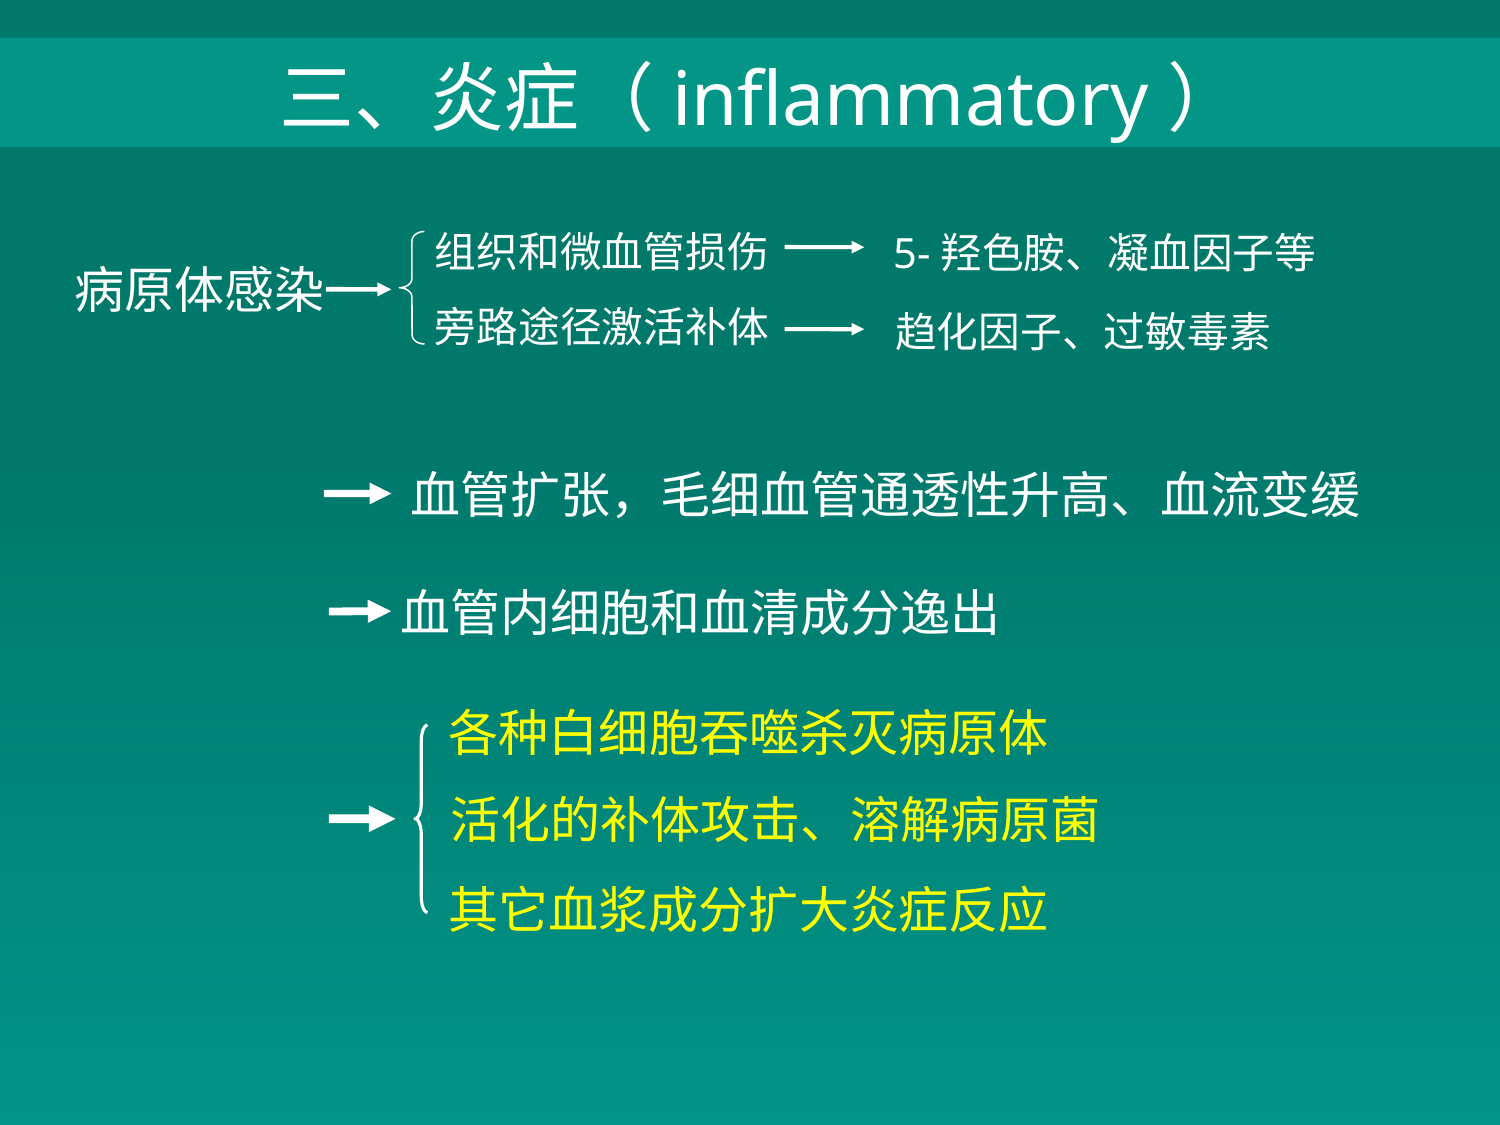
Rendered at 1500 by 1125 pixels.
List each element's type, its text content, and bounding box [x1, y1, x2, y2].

text_box 趋化因子、过敏毒素 [880, 297, 1286, 363]
text_box [328, 605, 386, 618]
text_box 其它血浆成分扩大炎症反应 [434, 871, 1064, 947]
text_box [784, 322, 865, 336]
text_box [851, 248, 863, 254]
text_box 血管内细胞和血清成分逸出 [386, 573, 1016, 649]
text_box 活化的补体攻击、溶解病原菌 [435, 781, 1116, 857]
text_box [325, 283, 392, 296]
text_box [328, 812, 396, 826]
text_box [0, 37, 1500, 240]
text_box [323, 487, 392, 500]
text_box 组织和微血管损伤 [419, 248, 784, 283]
text_box [415, 725, 428, 913]
text_box 血管扩张，毛细血管通透性升高、血流变缓 [395, 456, 1376, 531]
text_box [399, 248, 425, 343]
text_box 各种白细胞吞噬杀灭病原体 [434, 693, 1064, 769]
text_box 旁路途径激活补体 [419, 292, 784, 358]
text_box 5-羟色胺、凝血因子等 [878, 248, 1332, 285]
text_box 病原体感染 [59, 251, 340, 327]
